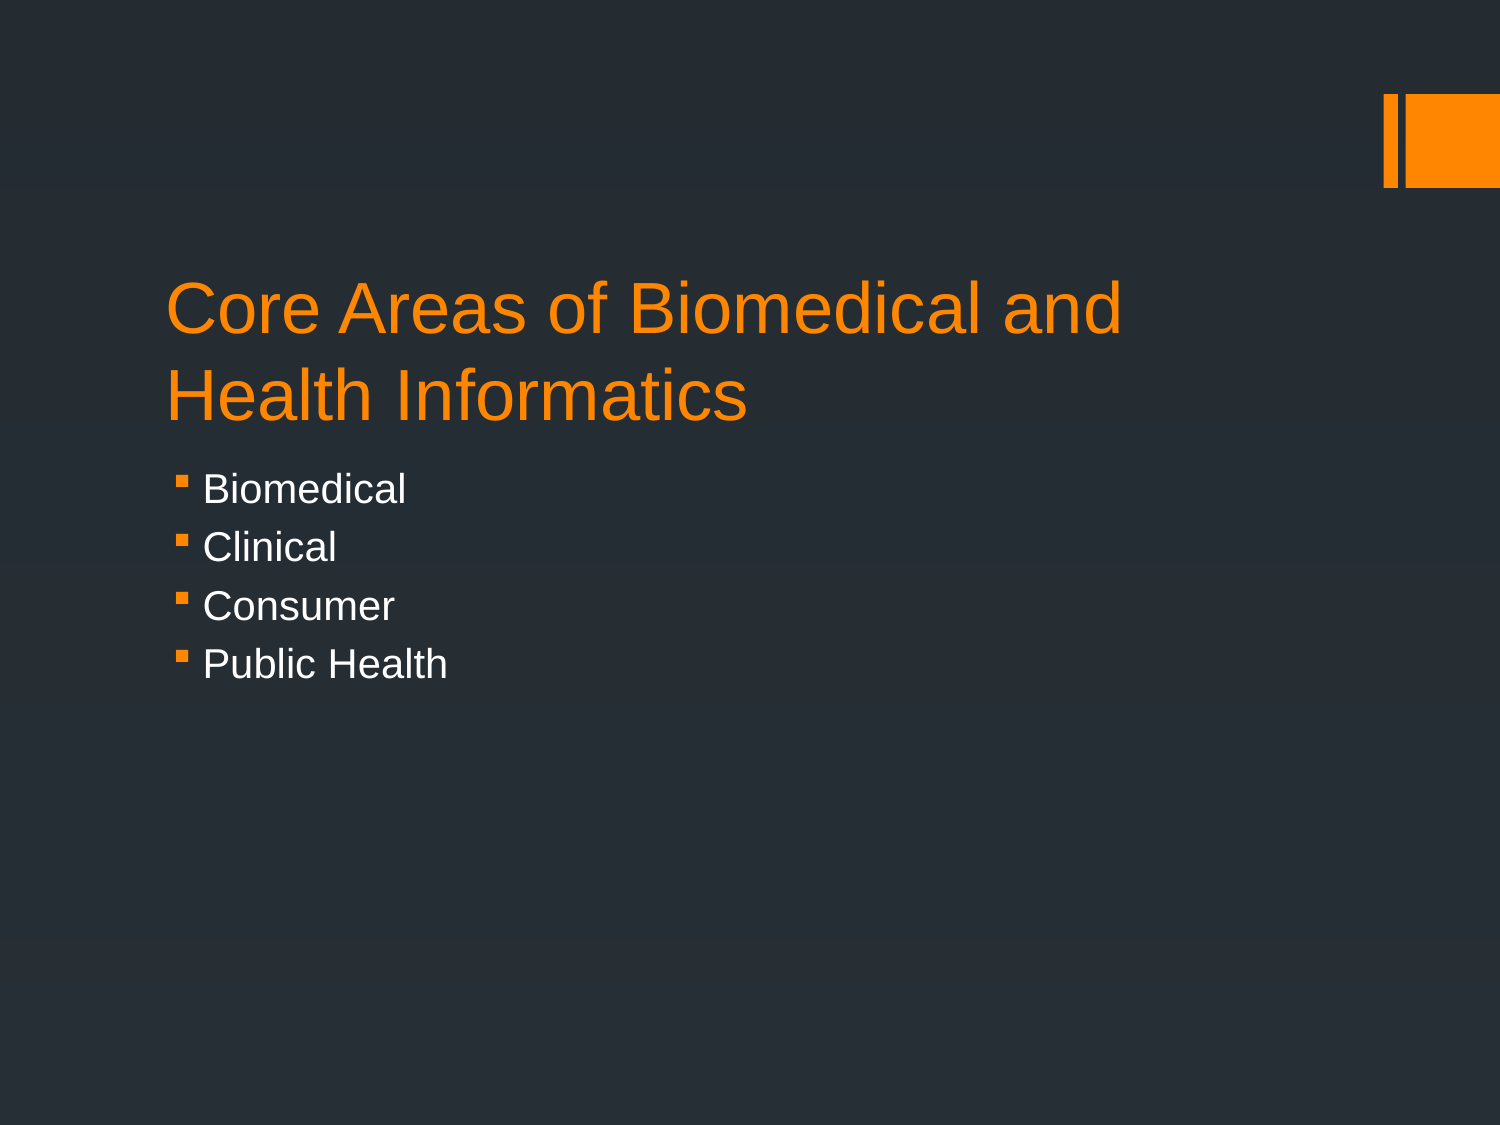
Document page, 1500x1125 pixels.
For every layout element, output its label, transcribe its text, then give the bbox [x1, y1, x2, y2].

list Biomedical Clinical Consumer Public Health [150, 454, 1350, 1035]
title Core Areas of Biomedical and Health Informatics [150, 253, 1350, 443]
